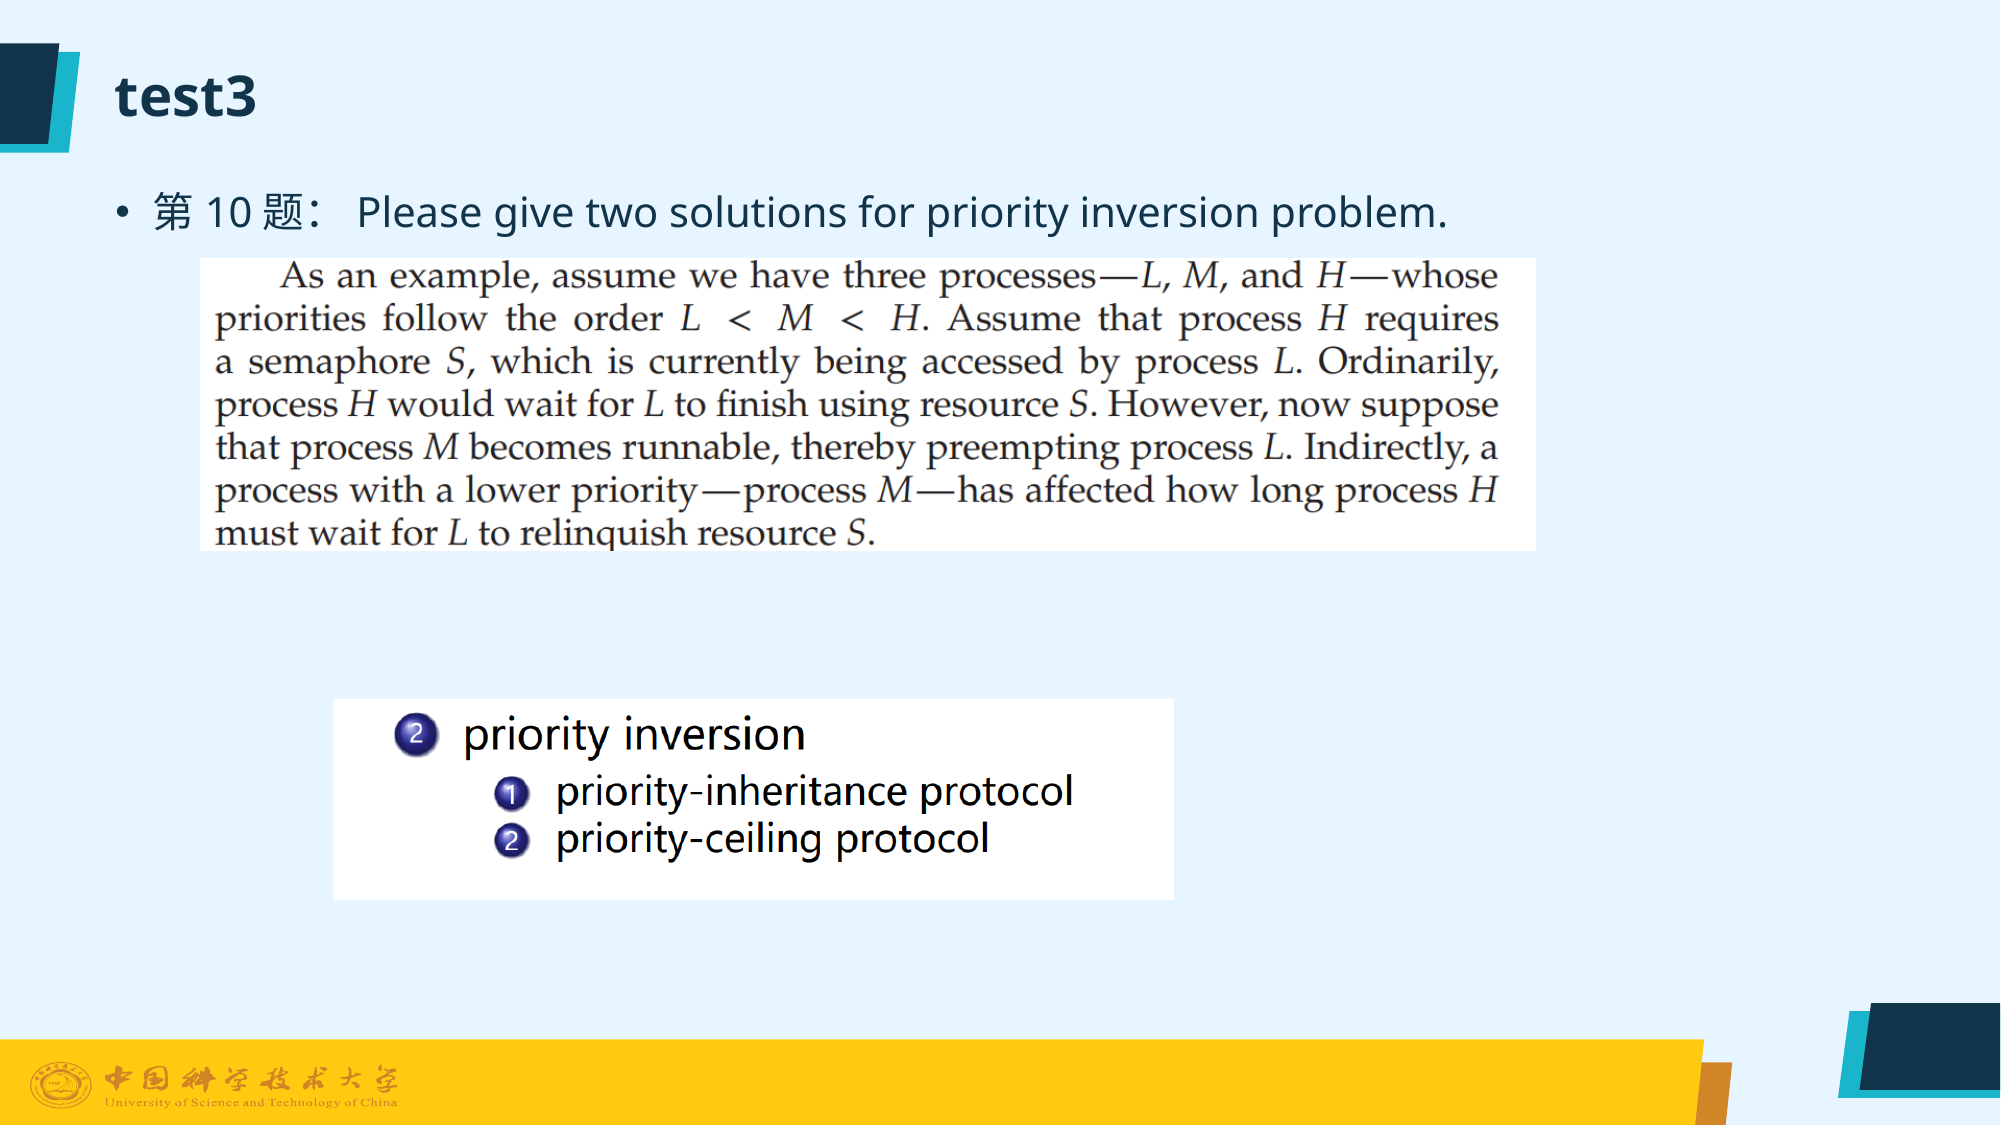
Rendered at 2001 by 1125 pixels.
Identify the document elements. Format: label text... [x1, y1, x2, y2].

picture [333, 699, 1174, 900]
title test3 [99, 43, 1863, 153]
list 第10题：Please give two solutions for priority inversion problem. [100, 183, 1863, 955]
picture [200, 258, 1536, 551]
